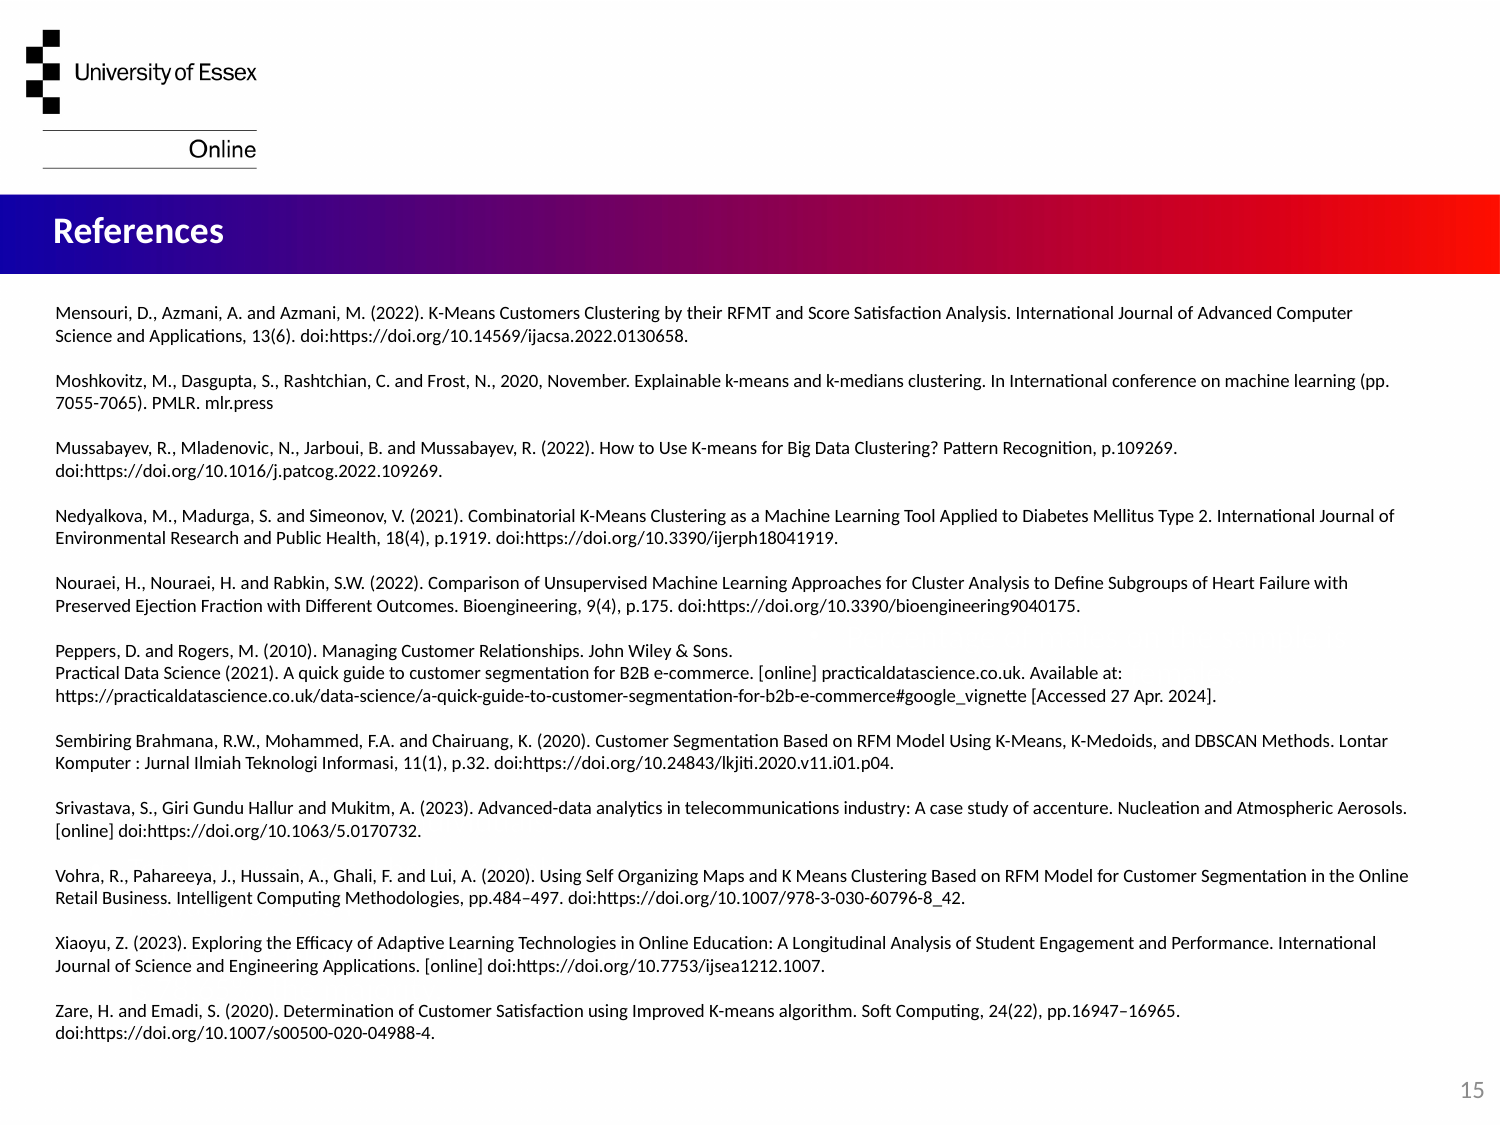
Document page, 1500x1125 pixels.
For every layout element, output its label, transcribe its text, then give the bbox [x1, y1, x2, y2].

text_box References [0, 204, 239, 260]
slide_number 15 [1162, 1058, 1500, 1119]
text_box Mensouri, D., Azmani, A. and Azmani, M. (2022). K-Means Customers Clustering by their RFMT and Score Satisfaction Analysis. International Journal of Advanced Computer Science and Applications, 13(6). doi:https://doi.org/10.14569/ijacsa.2022.0130658. Moshkovitz, M., Dasgupta, S., Rashtchian, C. and Frost, N., 2020, November. Explainable k-means and k-medians clustering. In International conference on machine learning (pp. 7055-7065). PMLR. mlr.press Mussabayev, R., Mladenovic, N., Jarboui, B. and Mussabayev, R. (2022). How to Use K-means for Big Data Clustering? Pattern Recognition, p.109269. doi:https://doi.org/10.1016/j.patcog.2022.109269. Nedyalkova, M., Madurga, S. and Simeonov, V. (2021). Combinatorial K-Means Clustering as a Machine Learning Tool Applied to Diabetes Mellitus Type 2. International Journal of Environmental Research and Public Health, 18(4), p.1919. doi:https://doi.org/10.3390/ijerph18041919. Nouraei, H., Nouraei, H. and Rabkin, S.W. (2022). Comparison of Unsupervised Machine Learning Approaches for Cluster Analysis to Define Subgroups of Heart Failure with Preserved Ejection Fraction with Different Outcomes. Bioengineering, 9(4), p.175. doi:https://doi.org/10.3390/bioengineering9040175. Peppers, D. and Rogers, M. (2010). Managing Customer Relationships. John Wiley & Sons. Practical Data Science (2021). A quick guide to customer segmentation for B2B e-commerce. [online] practicaldatascience.co.uk. Available at: https://practicaldatascience.co.uk/data-science/a-quick-guide-to-customer-segmentation-for-b2b-e-commerce#google_vignette [Accessed 27 Apr. 2024]. Sembiring Brahmana, R.W., Mohammed, F.A. and Chairuang, K. (2020). Customer Segmentation Based on RFM Model Using K-Means, K-Medoids, and DBSCAN Methods. Lontar Komputer : Jurnal Ilmiah Teknologi Informasi, 11(1), p.32. doi:https://doi.org/10.24843/lkjiti.2020.v11.i01.p04. Srivastava, S., Giri Gundu Hallur and Mukitm, A. (2023). Advanced-data analytics in telecommunications industry: A case study of accenture. Nucleation and Atmospheric Aerosols. [online] doi:https://doi.org/10.1063/5.0170732. Vohra, R., Pahareeya, J., Hussain, A., Ghali, F. and Lui, A. (2020). Using Self Organizing Maps and K Means Clustering Based on RFM Model for Customer Segmentation in the Online Retail Business. Intelligent Computing Methodologies, pp.484–497. doi:https://doi.org/10.1007/978-3-030-60796-8_42. Xiaoyu, Z. (2023). Exploring the Efficacy of Adaptive Learning Technologies in Online Education: A Longitudinal Analysis of Student Engagement and Performance. International Journal of Science and Engineering Applications. [online] doi:https://doi.org/10.7753/ijsea1212.1007. Zare, H. and Emadi, S. (2020). Determination of Customer Satisfaction using Improved K-means algorithm. Soft Computing, 24(22), pp.16947–16965. doi:https://doi.org/10.1007/s00500-020-04988-4. [40, 293, 1428, 1074]
picture [0, 1, 1500, 1125]
